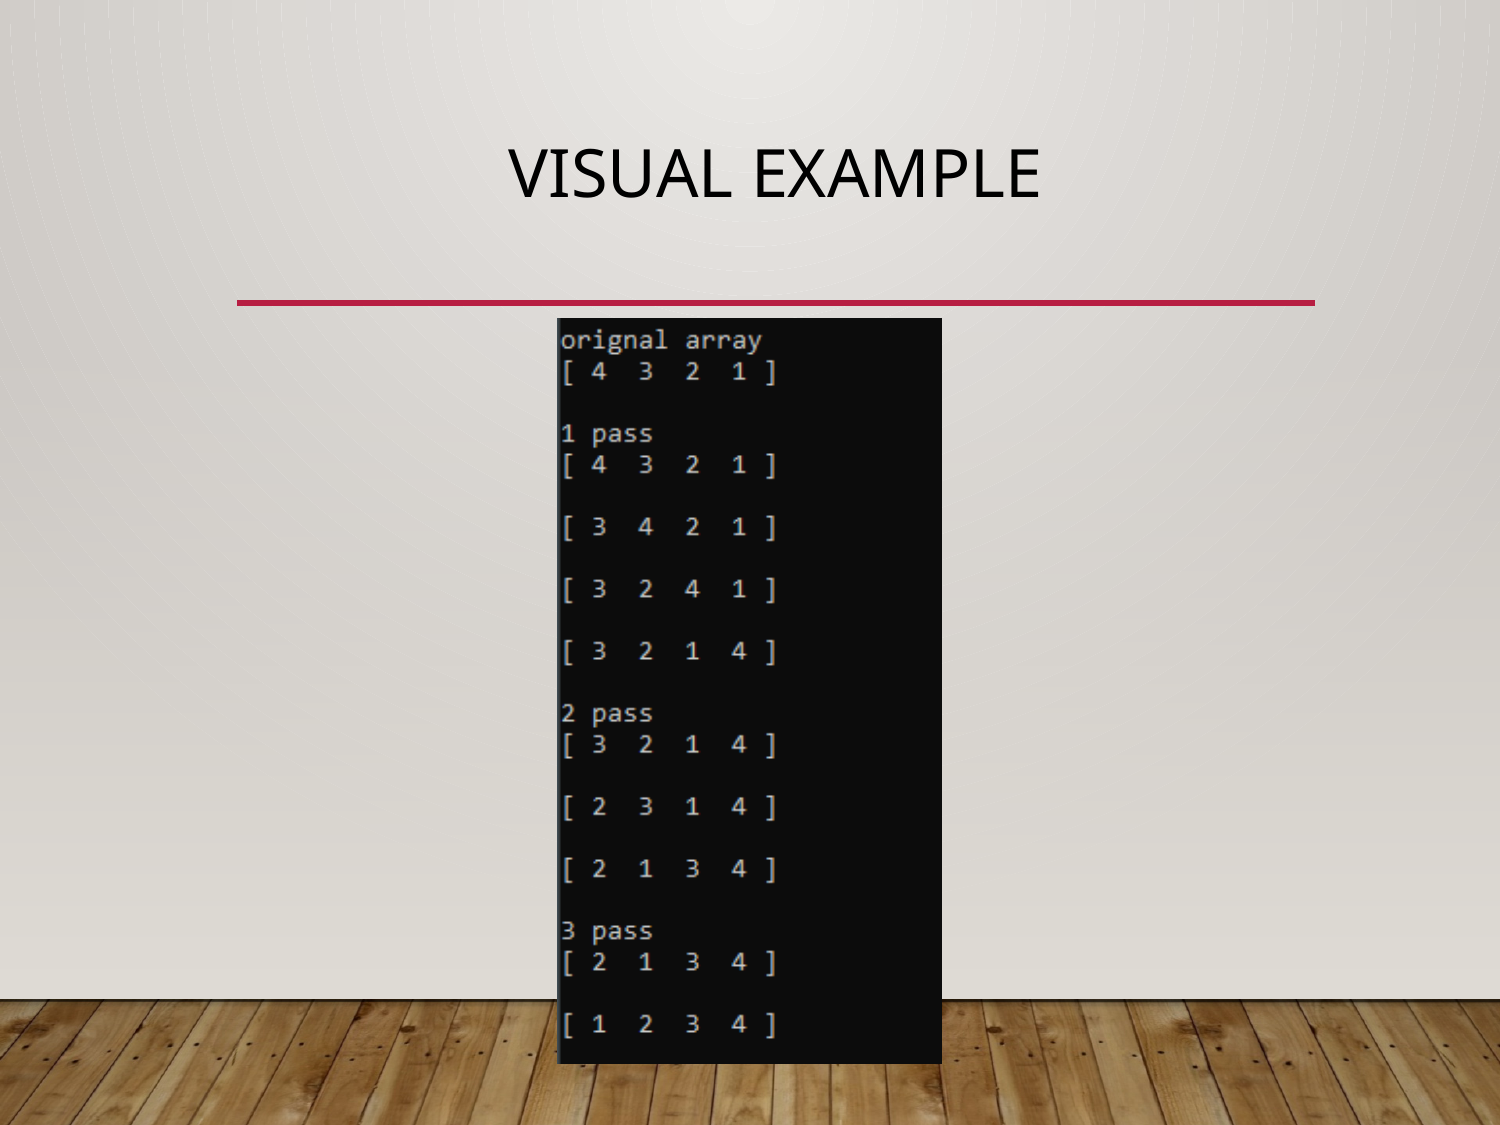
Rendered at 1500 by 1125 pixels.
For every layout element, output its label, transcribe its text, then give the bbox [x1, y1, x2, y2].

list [557, 318, 943, 1064]
picture [0, 999, 1500, 1125]
title Visual Example [236, 131, 1315, 305]
